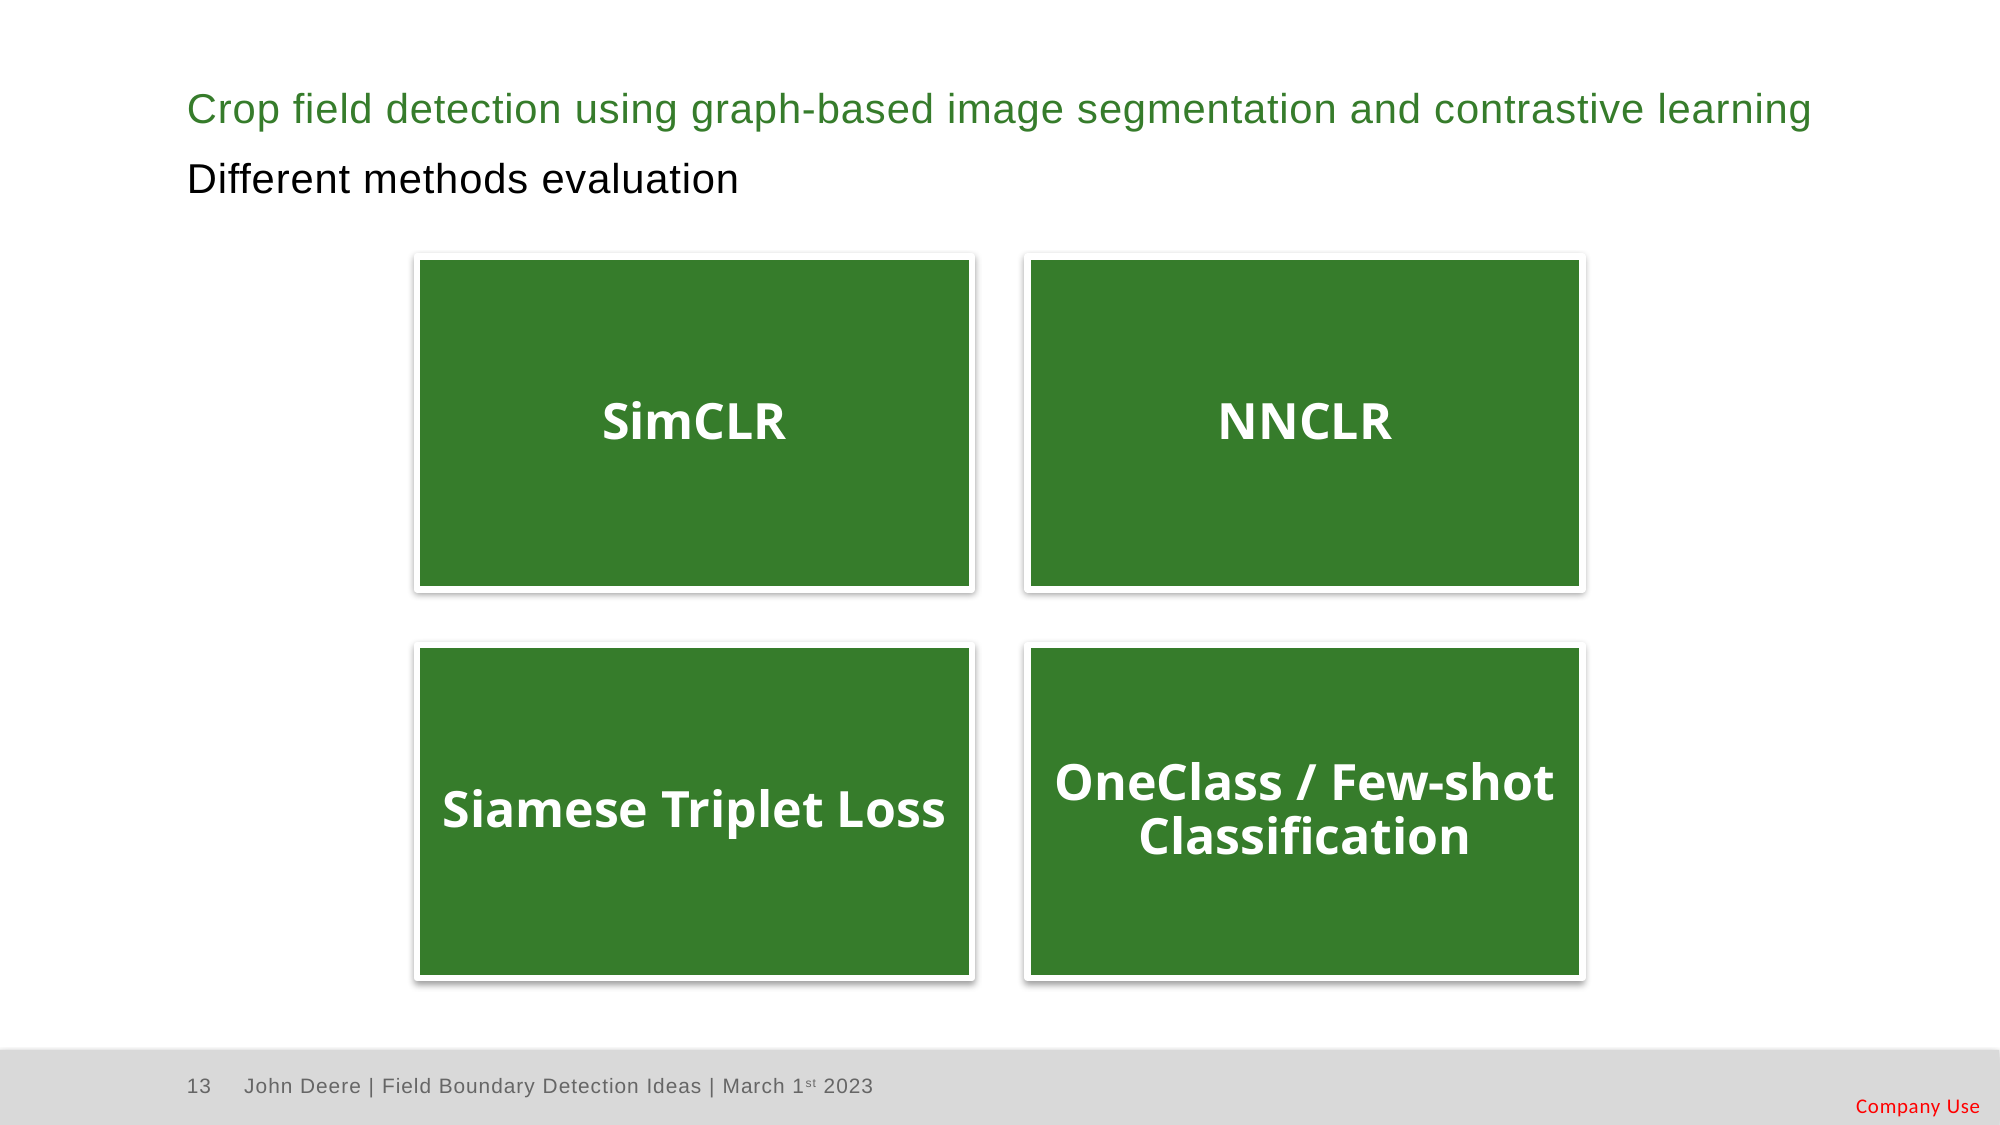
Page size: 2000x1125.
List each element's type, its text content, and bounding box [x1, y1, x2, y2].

text_box Different methods evaluation [186, 146, 1318, 297]
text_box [416, 228, 1583, 1007]
title Crop field detection using graph-based image segmentation and contrastive learning [186, 64, 1863, 148]
